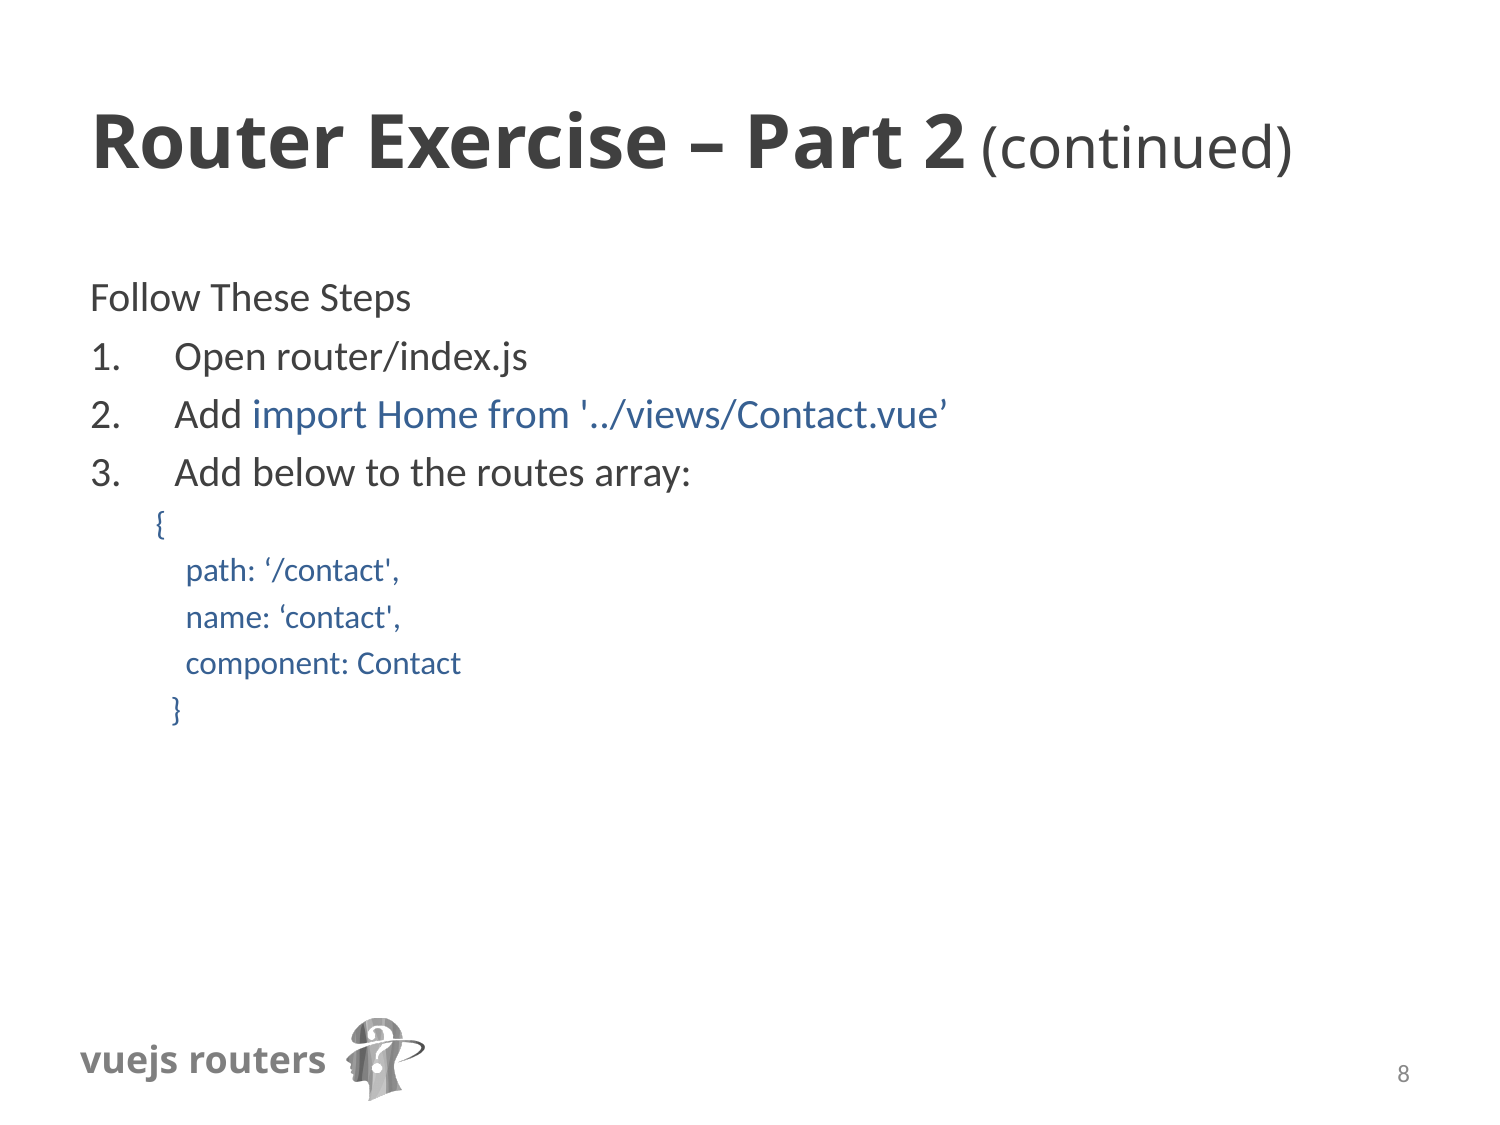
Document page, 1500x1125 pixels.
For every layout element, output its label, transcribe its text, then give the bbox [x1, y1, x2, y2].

title Router Exercise – Part 2 (continued) [75, 45, 1425, 233]
text_box vuejs routers [65, 1029, 340, 1089]
list Follow These Steps Open router/index.js Add import Home from '../views/Contact.vue’ Add below to the routes array: { path: ‘/contact', name: ‘contact', component: Contact } [75, 262, 1425, 1005]
slide_number 8 [1074, 1042, 1425, 1103]
picture [345, 1018, 426, 1101]
